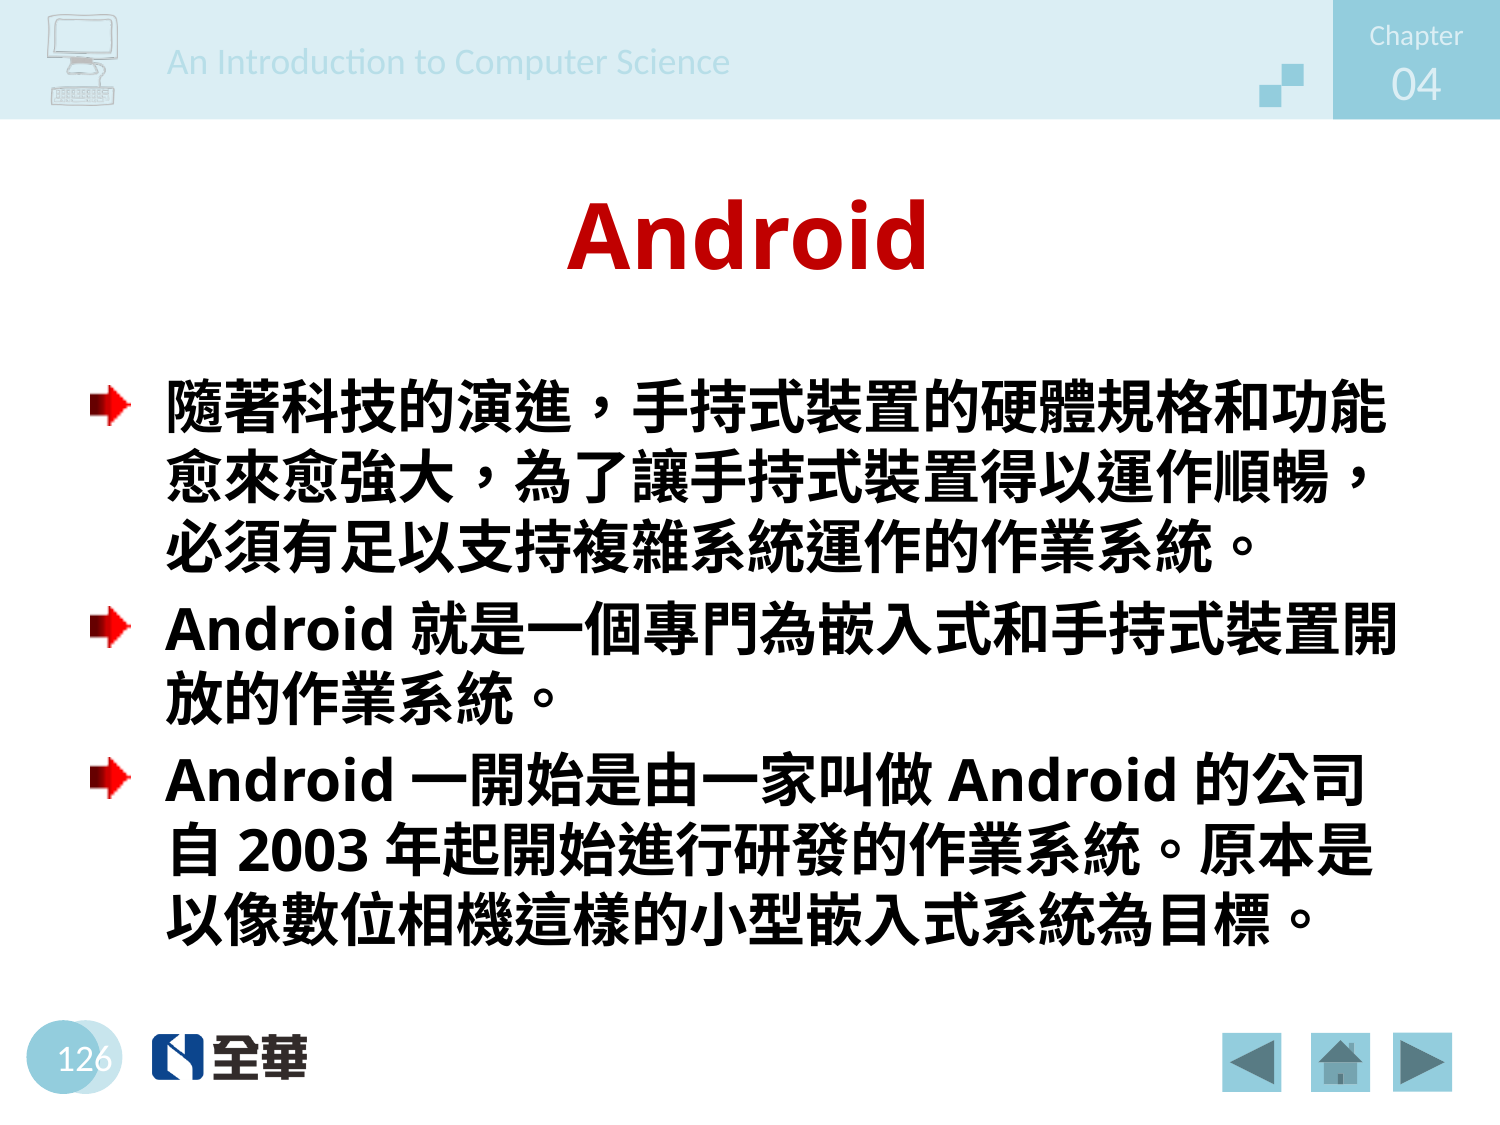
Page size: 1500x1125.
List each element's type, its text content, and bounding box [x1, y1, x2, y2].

picture [90, 606, 131, 648]
picture [90, 757, 131, 799]
picture [152, 1034, 307, 1080]
title Android [75, 138, 1425, 327]
list 隨著科技的演進，手持式裝置的硬體規格和功能愈來愈強大，為了讓手持式裝置得以運作順暢，必須有足以支持複雜系統運作的作業系統。 Android就是一個專門為嵌入式和手持式裝置開放的作業系統。 Android一開始是由一家叫做Android的公司自2003年起開始進行研發的作業系統。原本是以像數位相機這樣的小型嵌入式系統為目標。 [75, 363, 1425, 1005]
picture [90, 385, 131, 426]
picture [47, 14, 118, 106]
